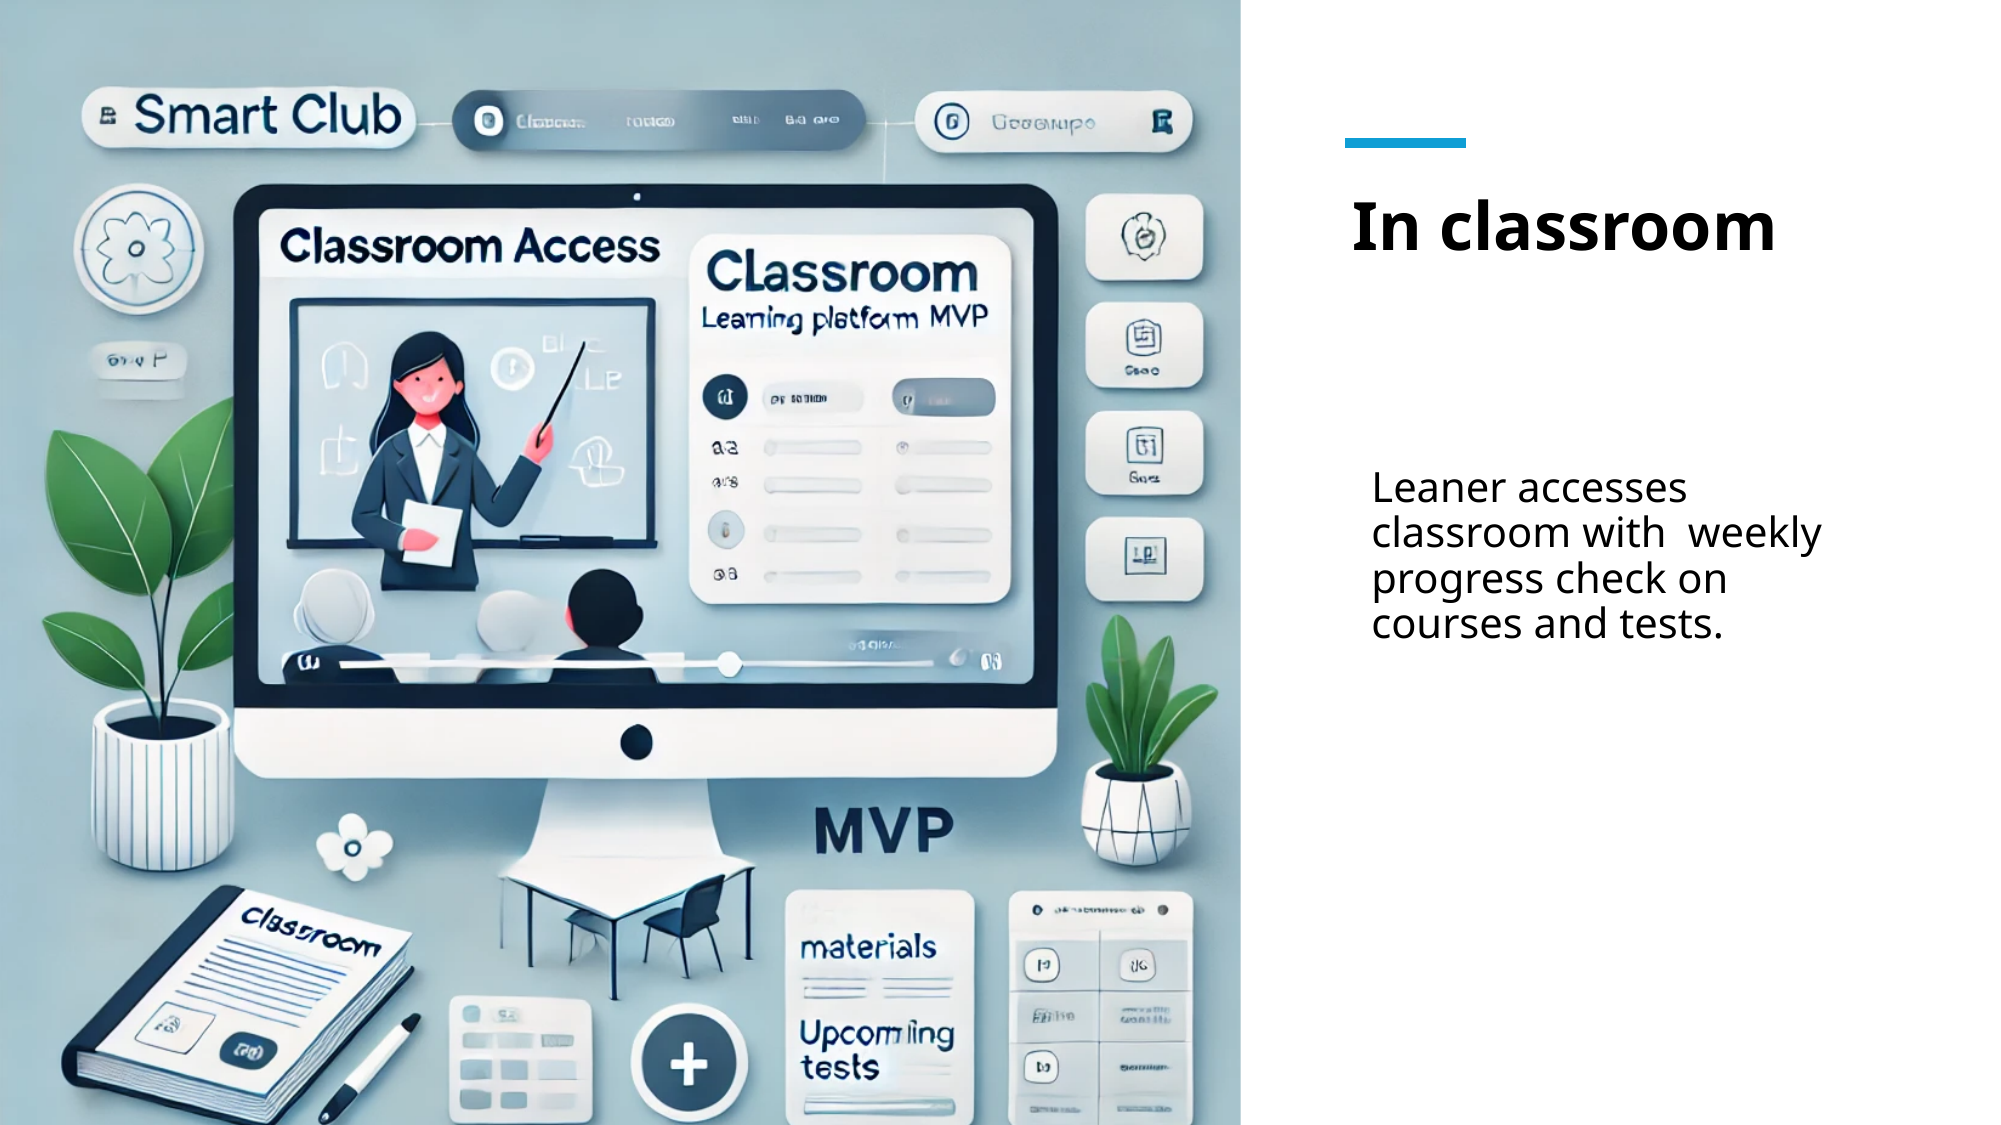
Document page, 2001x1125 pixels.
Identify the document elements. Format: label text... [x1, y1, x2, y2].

text_box In classroom [1337, 185, 1901, 418]
text_box Leaner accesses classroom with weekly progress check on courses and tests. [1337, 459, 1901, 720]
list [0, 0, 1242, 1125]
